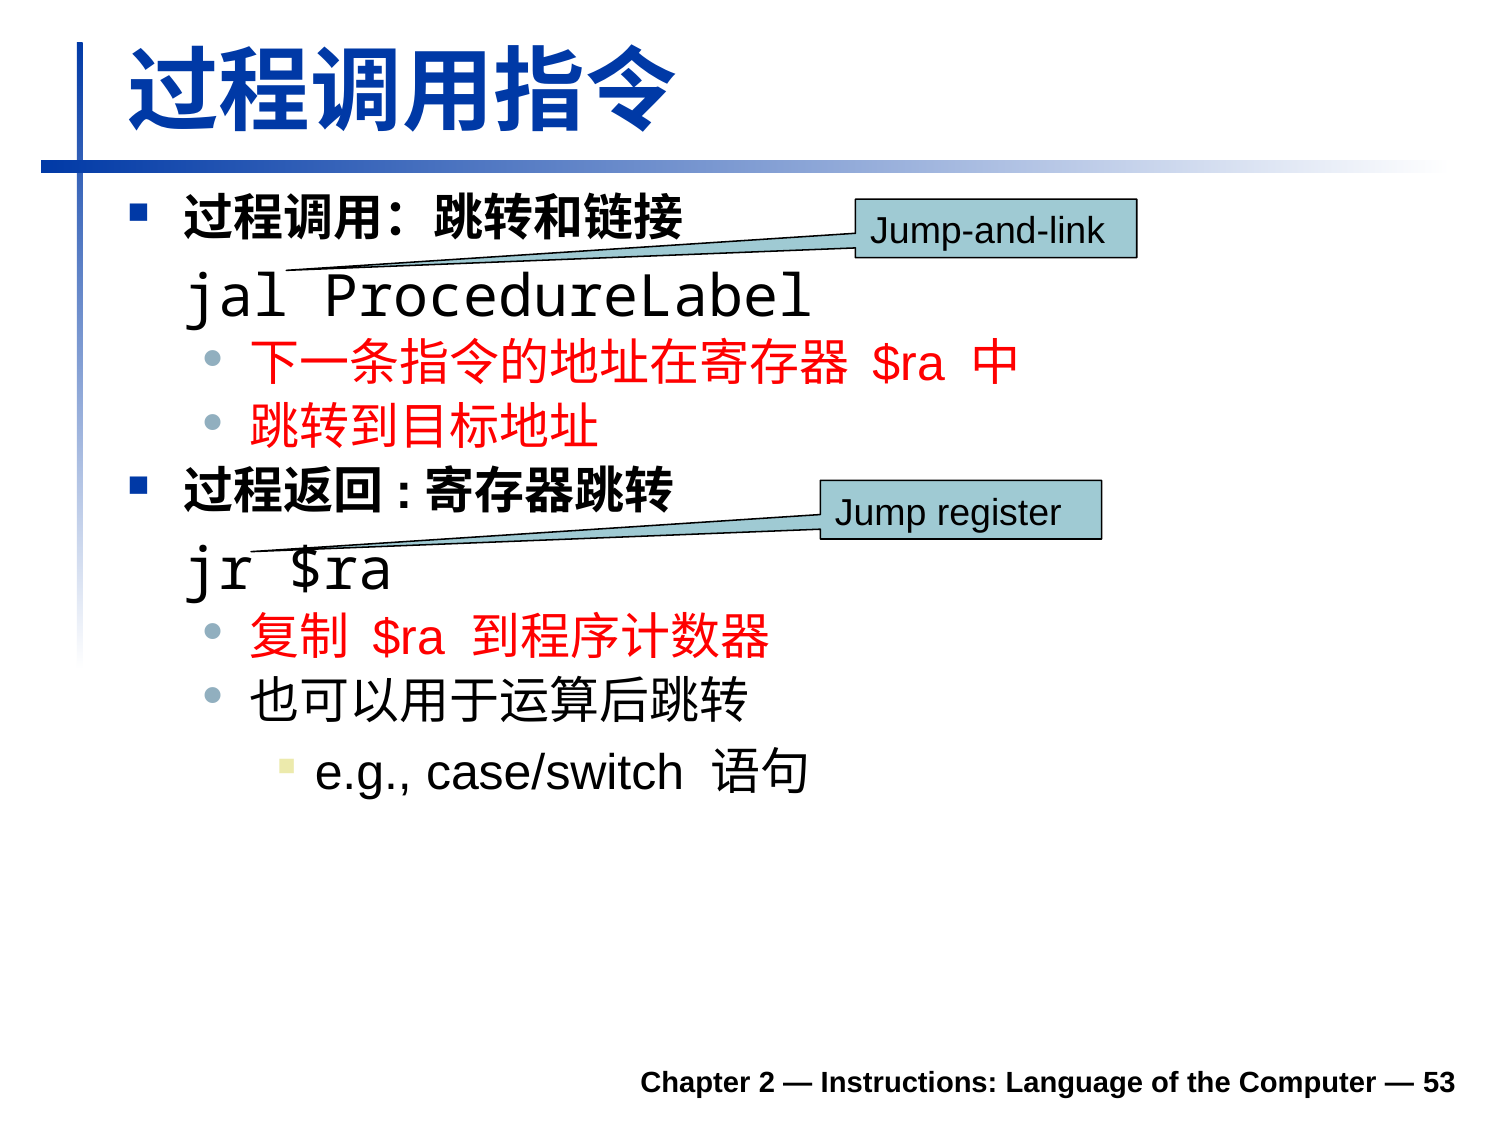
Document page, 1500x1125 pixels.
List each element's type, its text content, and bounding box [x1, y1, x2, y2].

text_box Jump register [251, 480, 1102, 552]
list 过程调用：跳转和链接 jal ProcedureLabel 下一条指令的地址在寄存器 $ra 中 跳转到目标地址 过程返回:寄存器跳转 jr $ra 复制 $ra 到程序计数器 也可以用于运算后跳转 e.g., case/switch 语句 [111, 184, 1470, 1024]
footer Chapter 2 — Instructions: Language of the Computer — 53 [277, 1046, 1471, 1106]
title 过程调用指令 [111, 0, 1468, 150]
text_box Jump-and-link [286, 199, 1137, 271]
